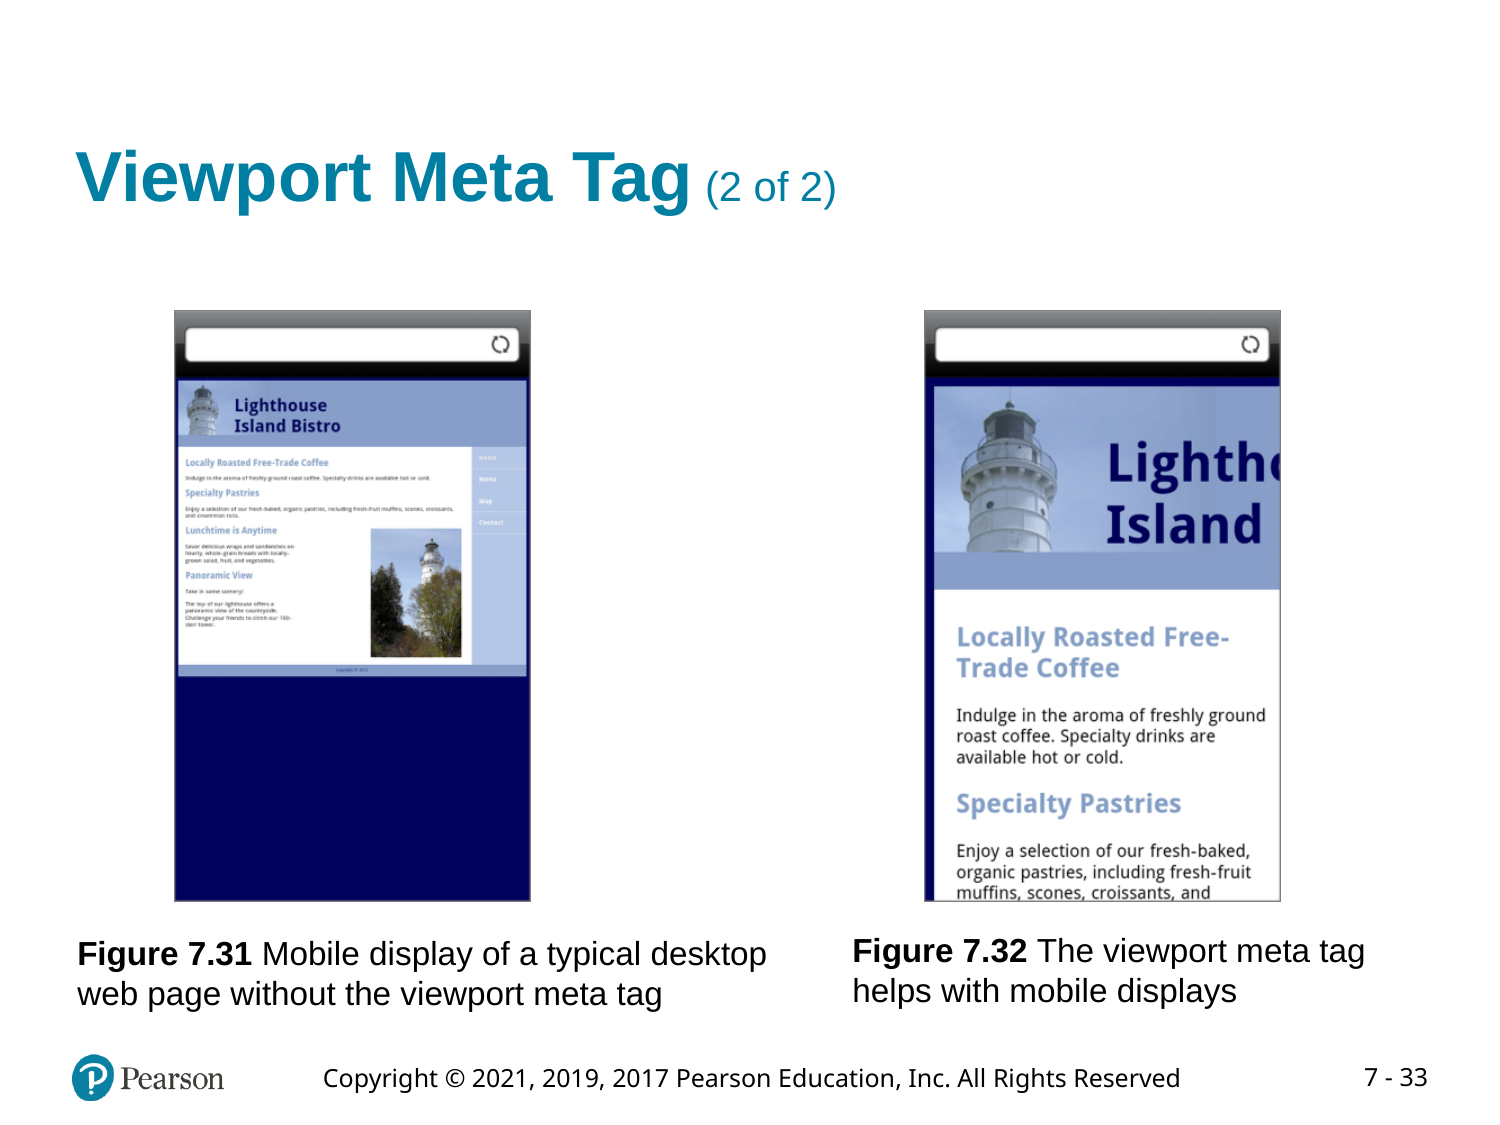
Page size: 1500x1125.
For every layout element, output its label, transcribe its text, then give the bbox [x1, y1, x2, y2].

title Viewport Meta Tag (2 of 2) [75, 35, 1425, 216]
picture [924, 310, 1281, 902]
picture [72, 1087, 83, 1101]
picture [81, 1064, 107, 1089]
picture [72, 1054, 89, 1072]
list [174, 310, 531, 902]
text_box Figure 7.31 Mobile display of a typical desktop web page without the viewport meta tag [62, 924, 788, 1020]
text_box Figure 7.32 The viewport meta tag helps with mobile displays [837, 922, 1438, 1017]
picture [99, 1054, 224, 1101]
